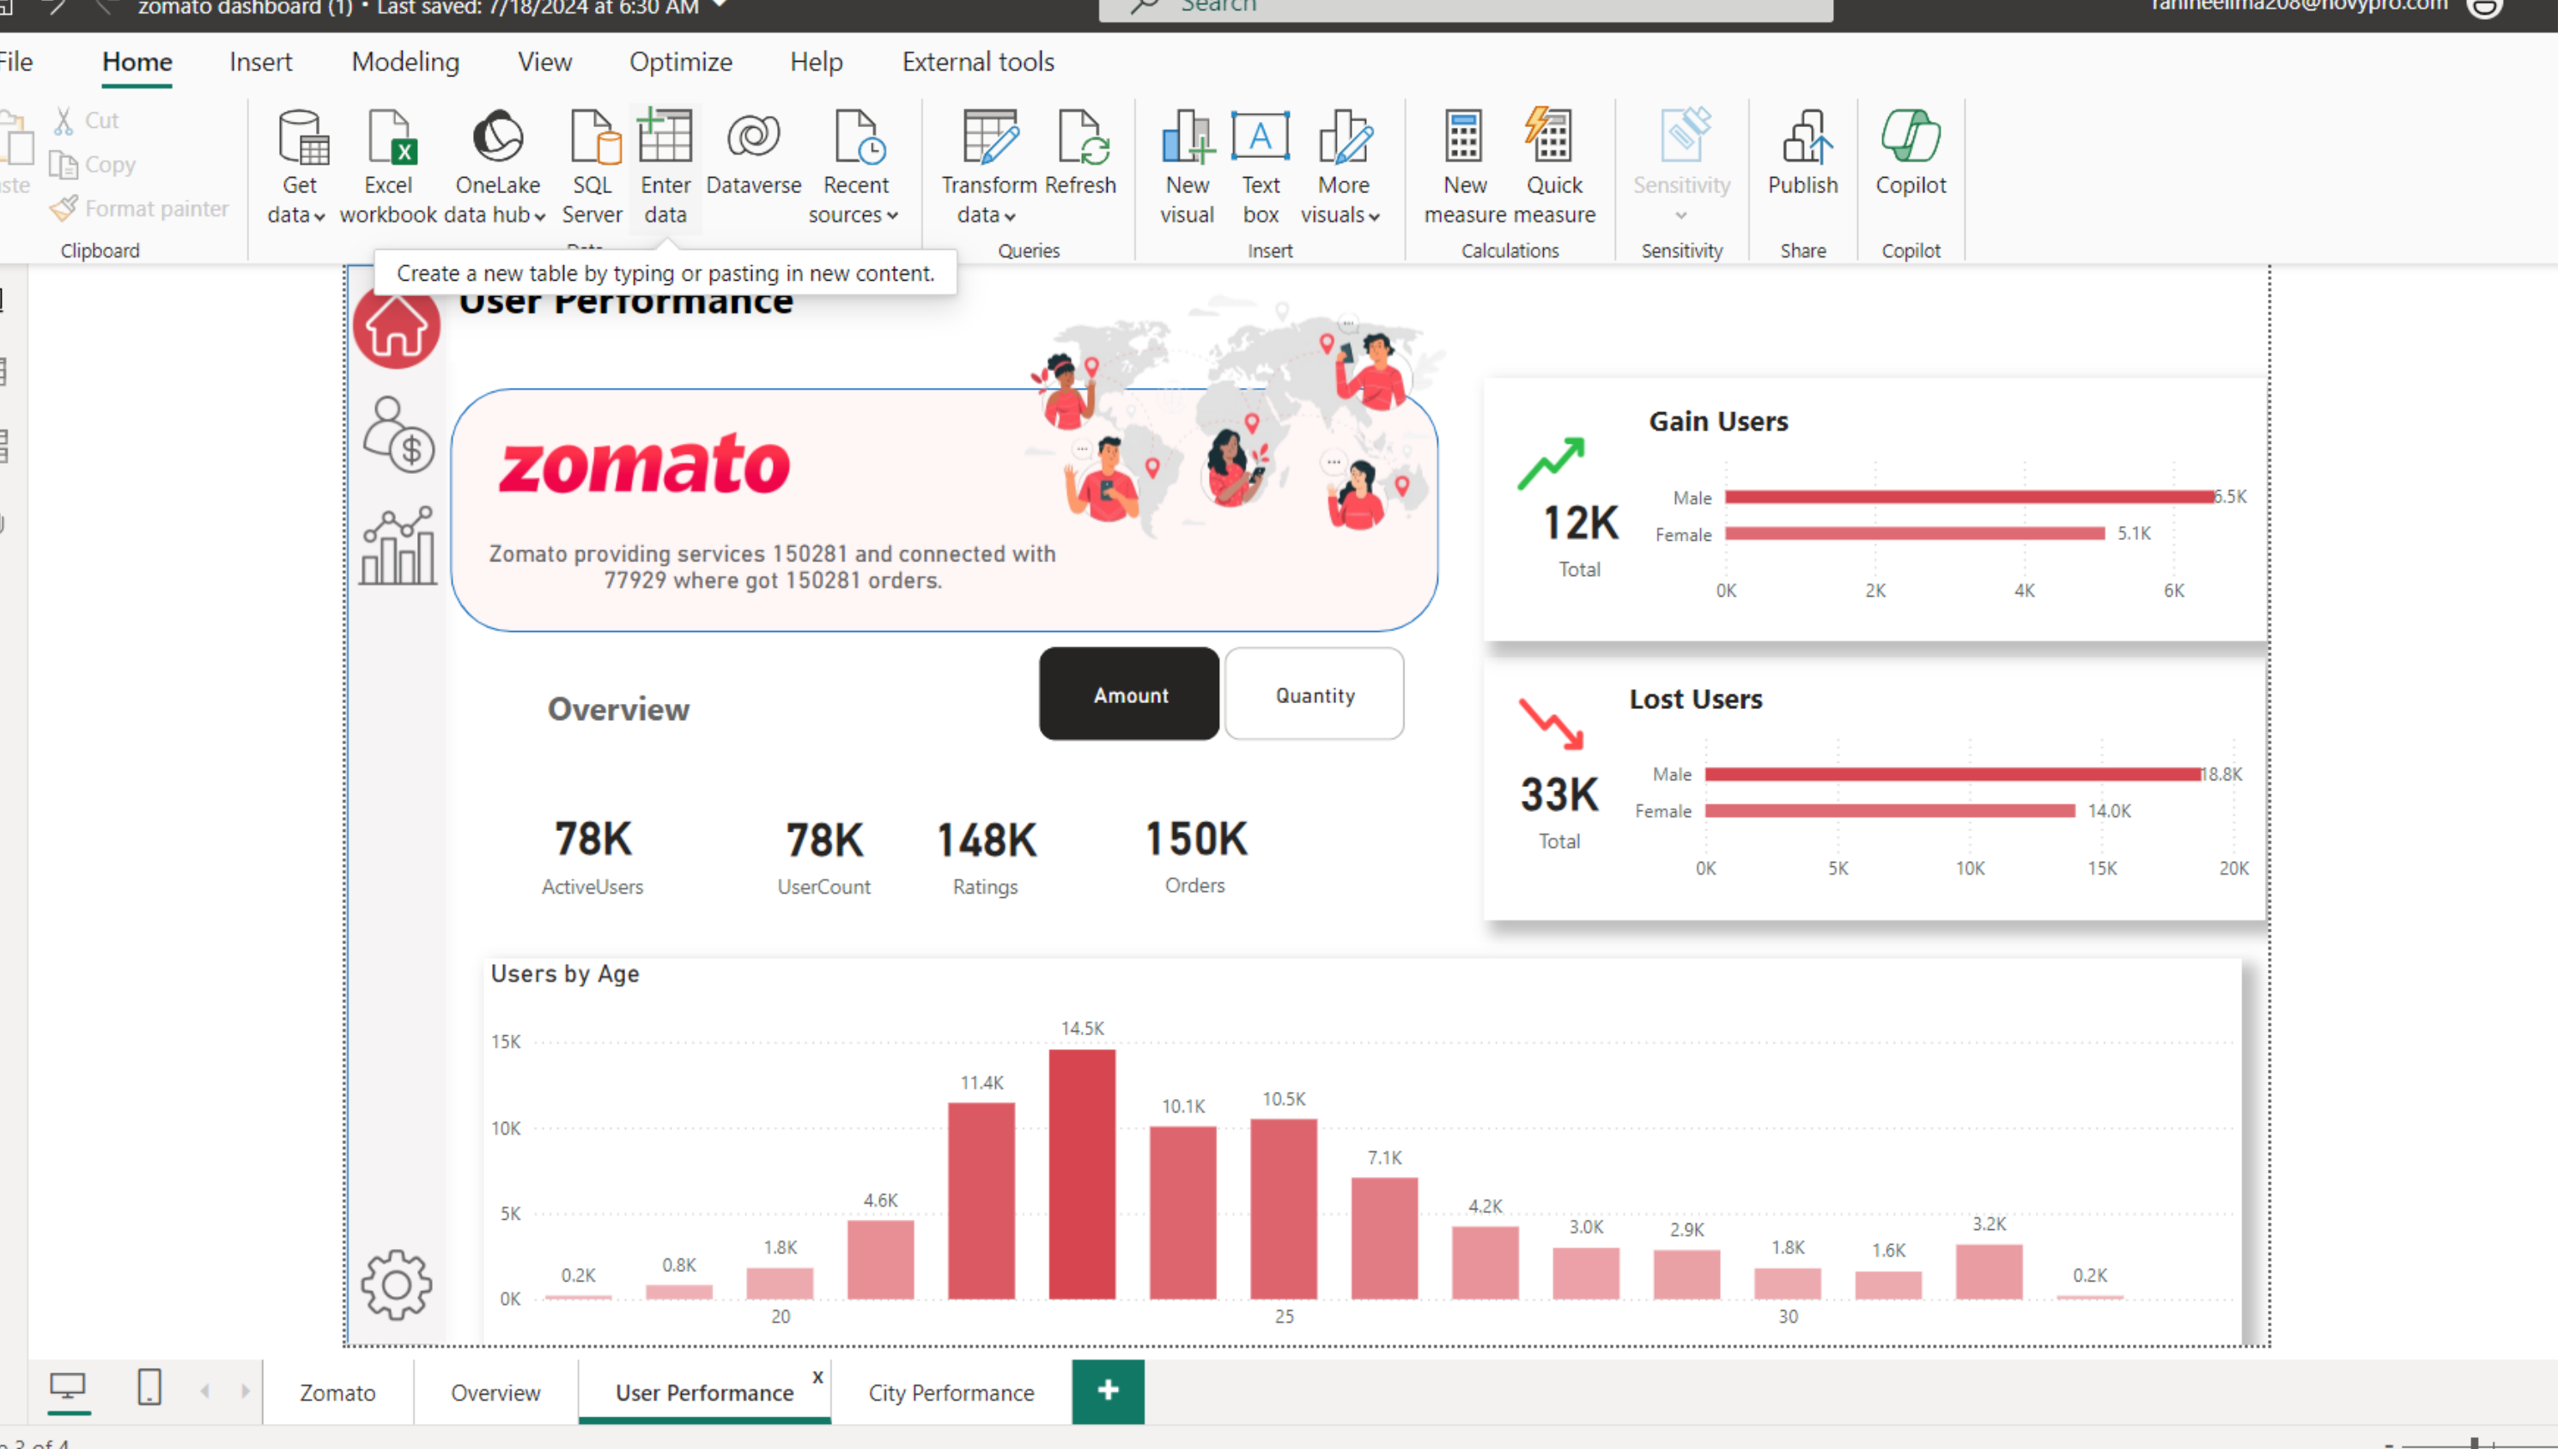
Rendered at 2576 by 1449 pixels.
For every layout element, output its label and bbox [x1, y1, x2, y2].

text_box [0, 0, 2558, 1449]
